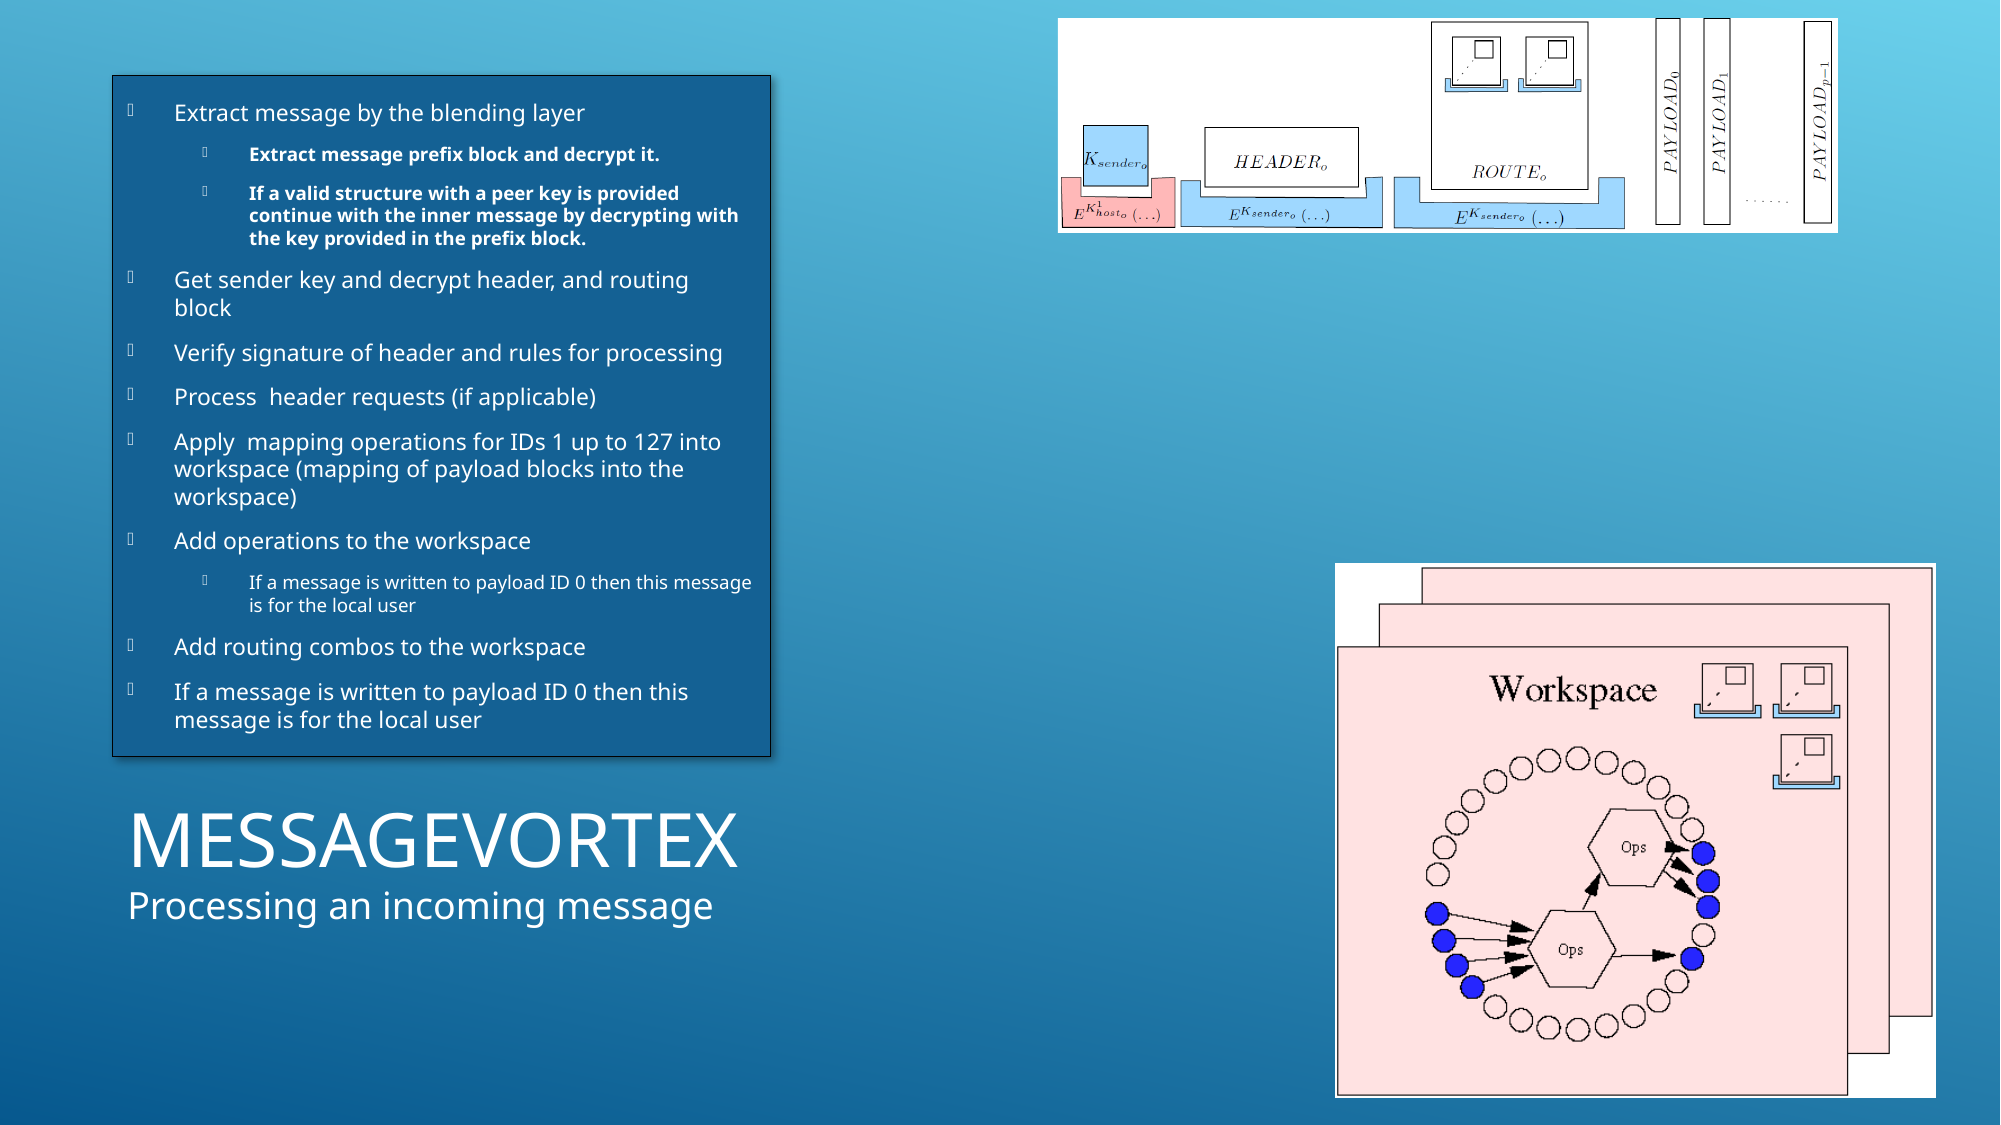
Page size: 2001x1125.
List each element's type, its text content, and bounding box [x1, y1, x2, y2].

picture [1335, 563, 1937, 1098]
list Extract message by the blending layer Extract message prefix block and decrypt it. If a valid structure with a peer key is provided continue with the inner message by decrypting with the key provided in the prefix block. Get sender key and decrypt header, and routing block Verify signature of header and rules for processing Process header requests (if applicable) Apply mapping operations for IDs 1 up to 127 into workspace (mapping of payload blocks into the workspace) Add operations to the workspace If a message is written to payload ID 0 then this message is for the local user Add routing combos to the workspace If a message is written to payload ID 0 then this message is for the local user [112, 75, 771, 757]
picture [1057, 18, 1839, 234]
title MessageVortex Processing an incoming message [112, 736, 1335, 984]
